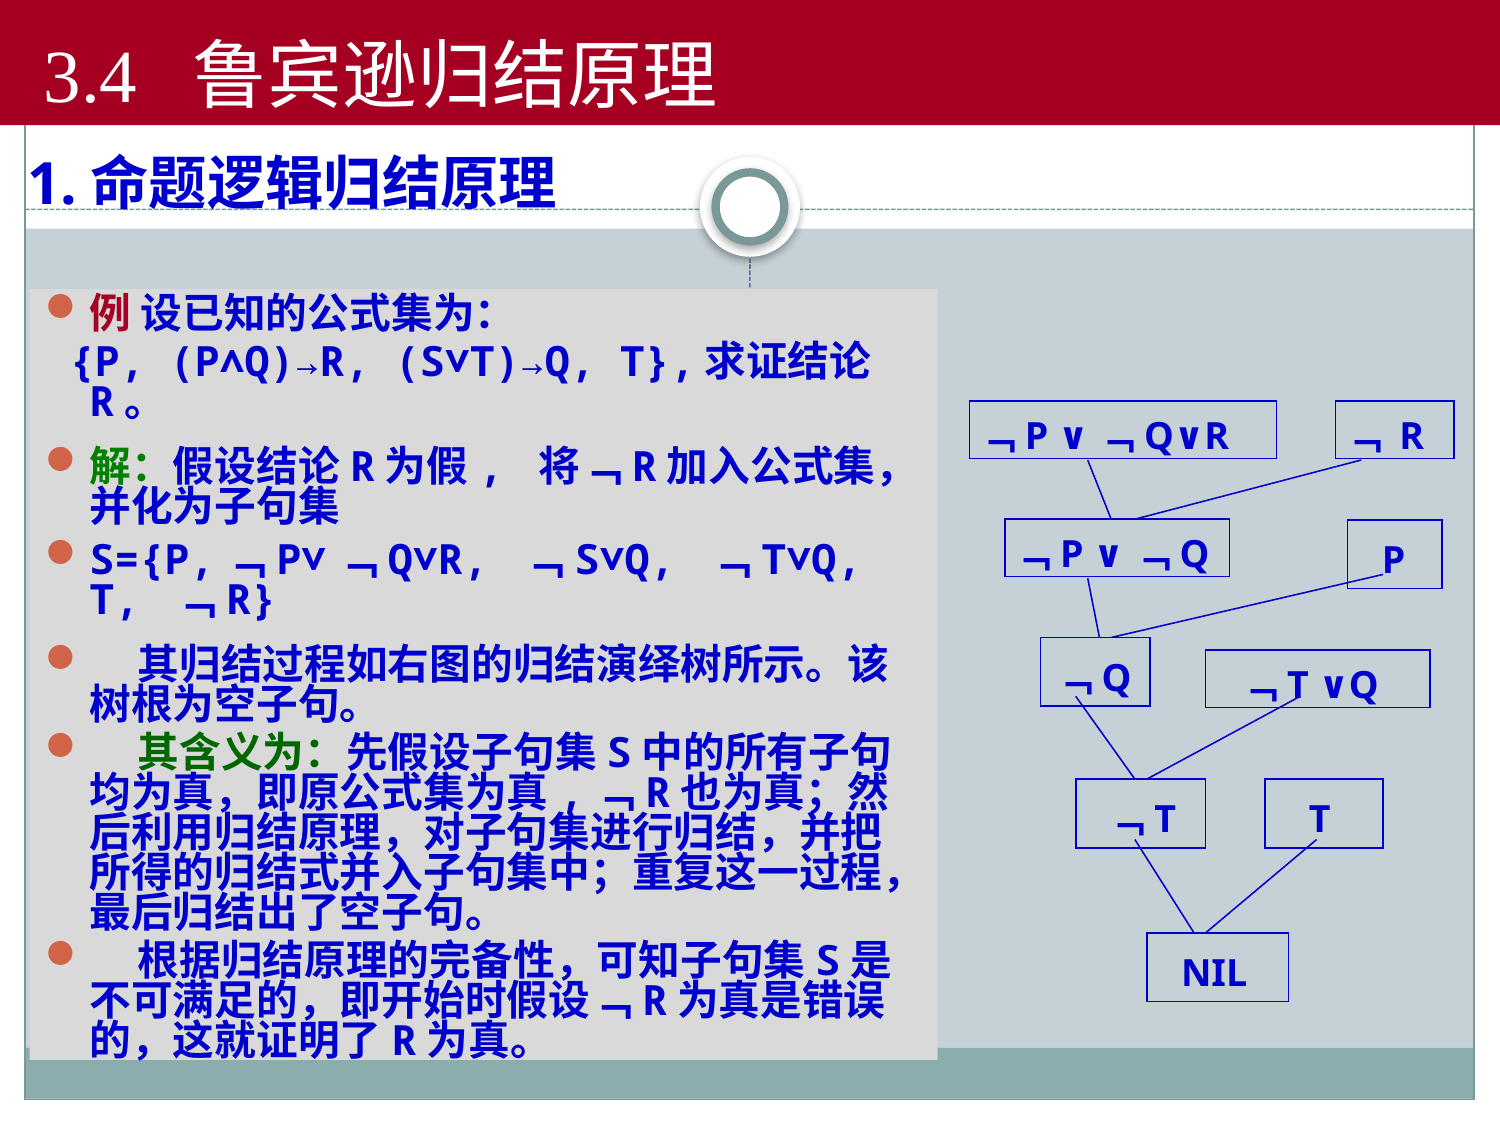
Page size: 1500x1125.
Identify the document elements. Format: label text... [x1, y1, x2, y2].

text_box 1.命题逻辑归结原理 [12, 126, 716, 224]
text_box NIL [1146, 932, 1289, 1002]
list 例 设已知的公式集为： {P, (P∧Q)→R, (S∨T)→Q, T},求证结论R。 解：假设结论R为假, 将﹁R加入公式集，并化为子句集 S={P,﹁P∨﹁Q∨R, ﹁S∨Q, ﹁T∨Q, T, ﹁R} 其归结过程如右图的归结演绎树所示。该树根为空子句。 其含义为：先假设子句集S中的所有子句均为真，即原公式集为真,﹁R也为真；然后利用归结原理，对子句集进行归结，并把所得的归结式并入子句集中；重复这一过程，最后归结出了空子句。 根据归结原理的完备性，可知子句集S是不可满足的，即开始时假设﹁R为真是错误的，这就证明了R为真。 [29, 288, 939, 1061]
text_box ﹁T [1075, 779, 1206, 848]
text_box T [1264, 779, 1383, 848]
text_box P [1347, 519, 1443, 589]
text_box ﹁ R [1335, 400, 1454, 459]
text_box 3.4 鲁宾逊归结原理 [0, 0, 1500, 126]
text_box ﹁T ∨Q [1205, 649, 1431, 708]
text_box ﹁Q [1040, 637, 1151, 707]
text_box ﹁P ∨﹁Q [1004, 519, 1230, 577]
text_box ﹁P ∨﹁Q∨R [969, 400, 1277, 459]
